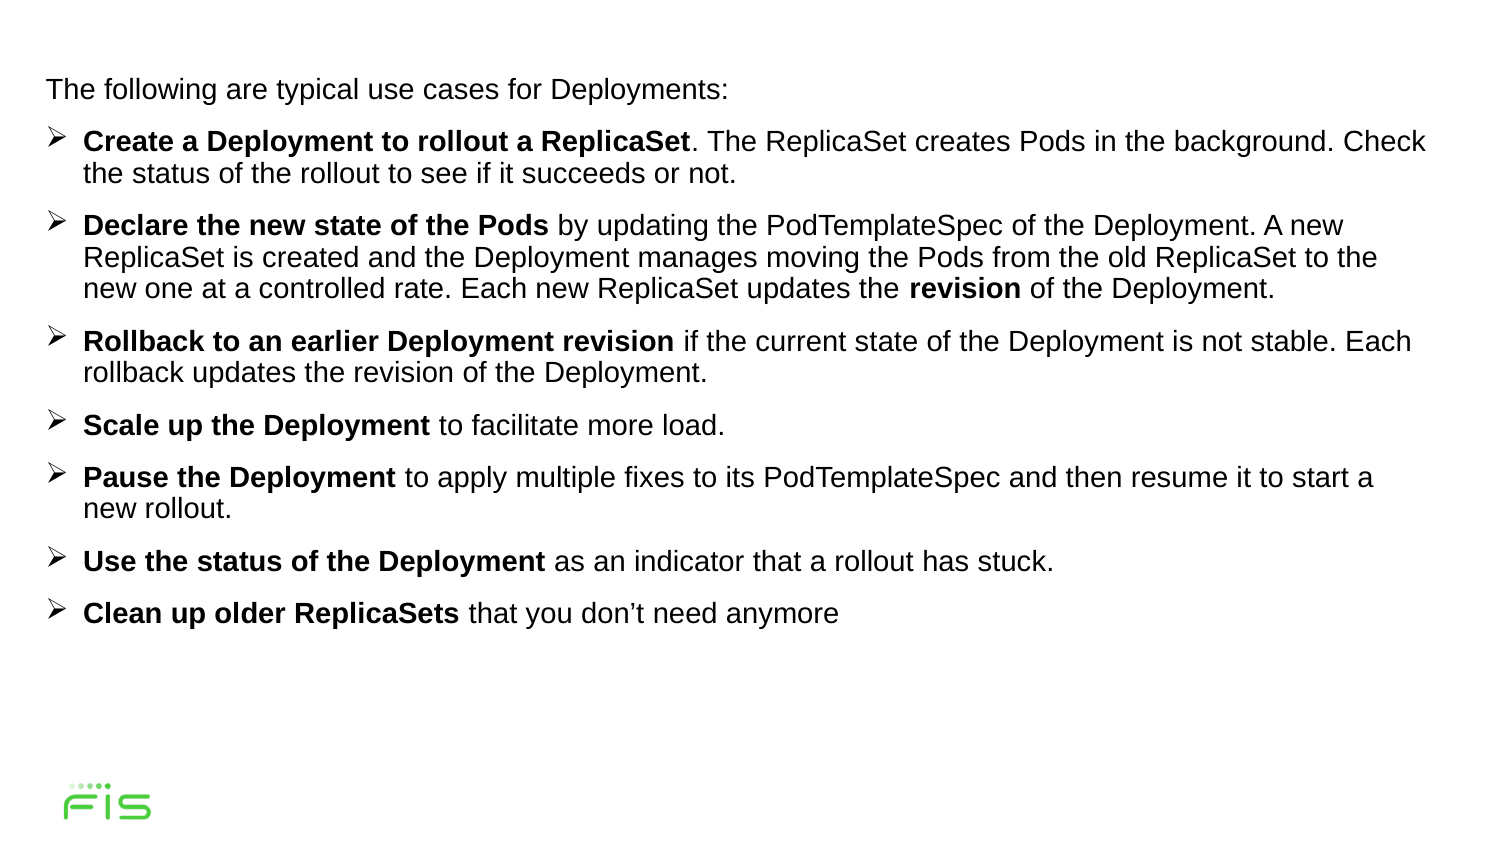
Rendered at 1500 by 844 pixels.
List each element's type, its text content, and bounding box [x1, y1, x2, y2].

picture [58, 801, 154, 823]
text_box The following are typical use cases for Deployments: Create a Deployment to rollout a ReplicaSet. The ReplicaSet creates Pods in the background. Check the status of the rollout to see if it succeeds or not. Declare the new state of the Pods by updating the PodTemplateSpec of the Deployment. A new ReplicaSet is created and the Deployment manages moving the Pods from the old ReplicaSet to the new one at a controlled rate. Each new ReplicaSet updates the revision of the Deployment. Rollback to an earlier Deployment revision if the current state of the Deployment is not stable. Each rollback updates the revision of the Deployment. Scale up the Deployment to facilitate more load. Pause the Deployment to apply multiple fixes to its PodTemplateSpec and then resume it to start a new rollout. Use the status of the Deployment as an indicator that a rollout has stuck. Clean up older ReplicaSets that you don’t need anymore [30, 66, 1450, 801]
